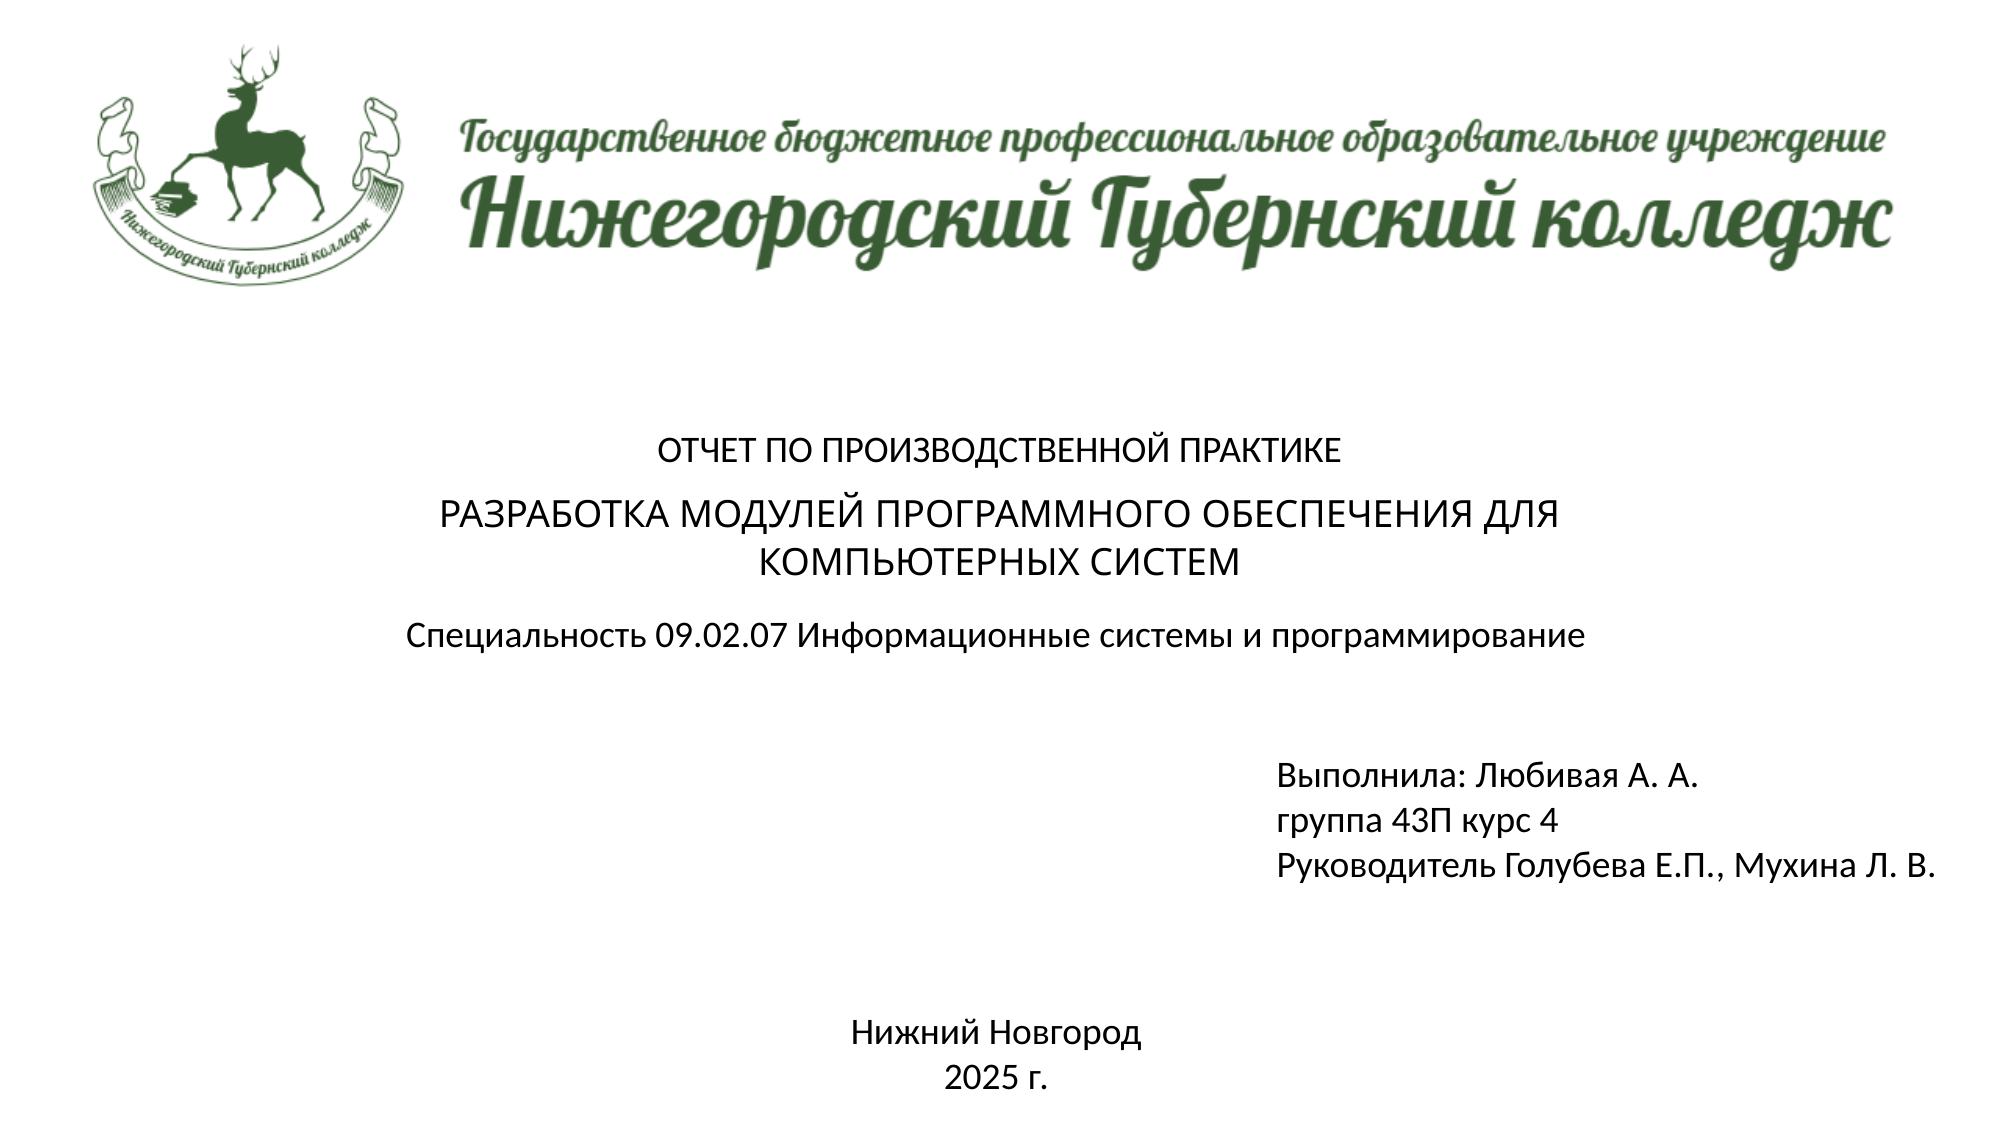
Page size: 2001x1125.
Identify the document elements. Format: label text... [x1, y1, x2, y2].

picture [76, 30, 1916, 326]
text_box ОТЧЕТ ПО ПРОИЗВОДСТВЕННОЙ ПРАКТИКЕ РАЗРАБОТКА МОДУЛЕЙ ПРОГРАММНОГО ОБЕСПЕЧЕНИЯ ДЛЯ КОМПЬЮТЕРНЫХ СИСТЕМ [253, 415, 1643, 591]
subtitle Специальность 09.02.07 Информационные системы и программирование [301, 607, 1691, 738]
text_box Нижний Новгород 2025 г. [835, 999, 1157, 1105]
text_box Выполнила: Любивая А. А. группа 43П курс 4 Руководитель Голубева Е.П., Мухина Л. В. [1261, 742, 2000, 893]
